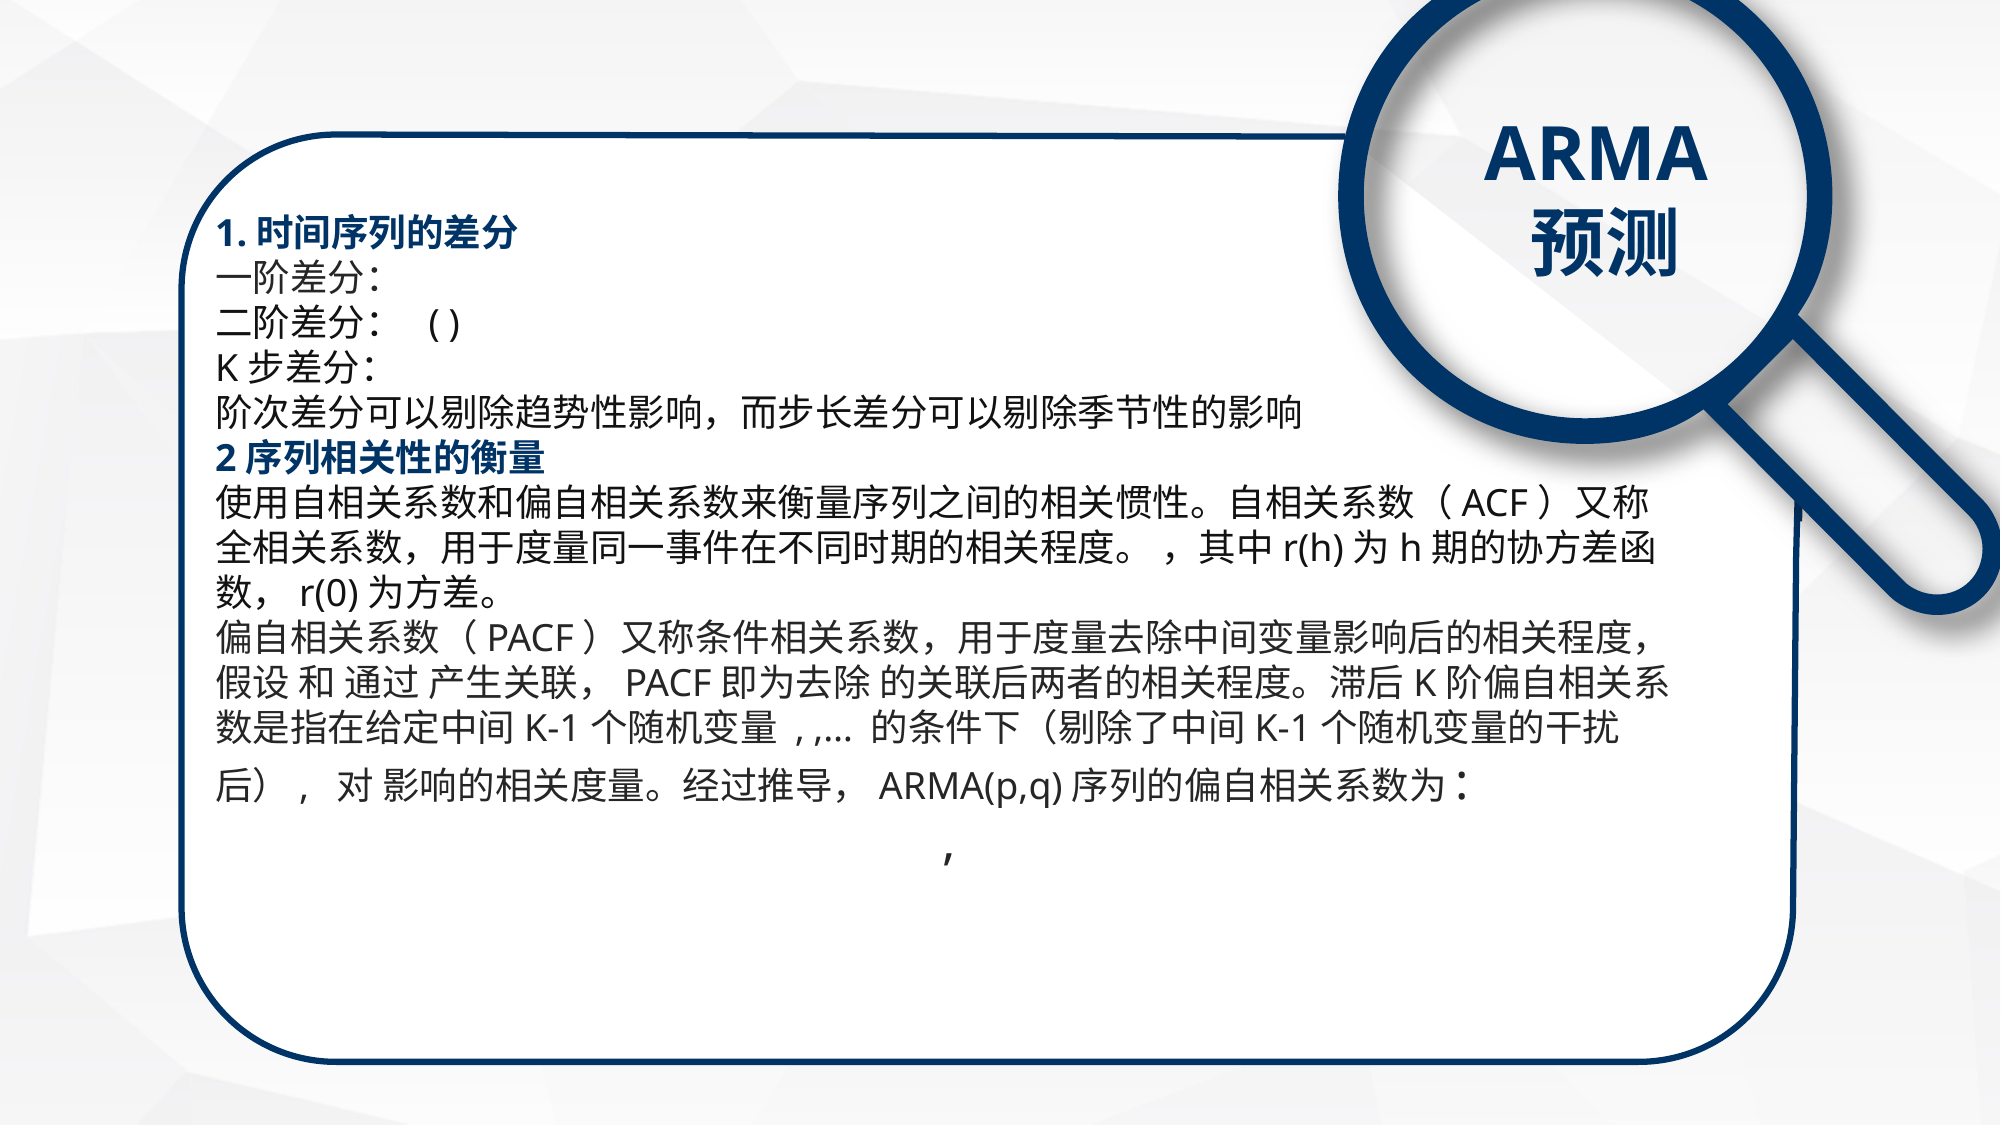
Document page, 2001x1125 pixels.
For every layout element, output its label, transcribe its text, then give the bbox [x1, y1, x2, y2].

picture [1370, 0, 1805, 395]
text_box ARMA预测 [1461, 98, 1749, 294]
text_box [1337, 0, 2000, 617]
text_box [180, 133, 1798, 1063]
picture [1730, 342, 1981, 593]
picture [1702, 412, 1711, 420]
picture [0, 0, 2001, 1125]
